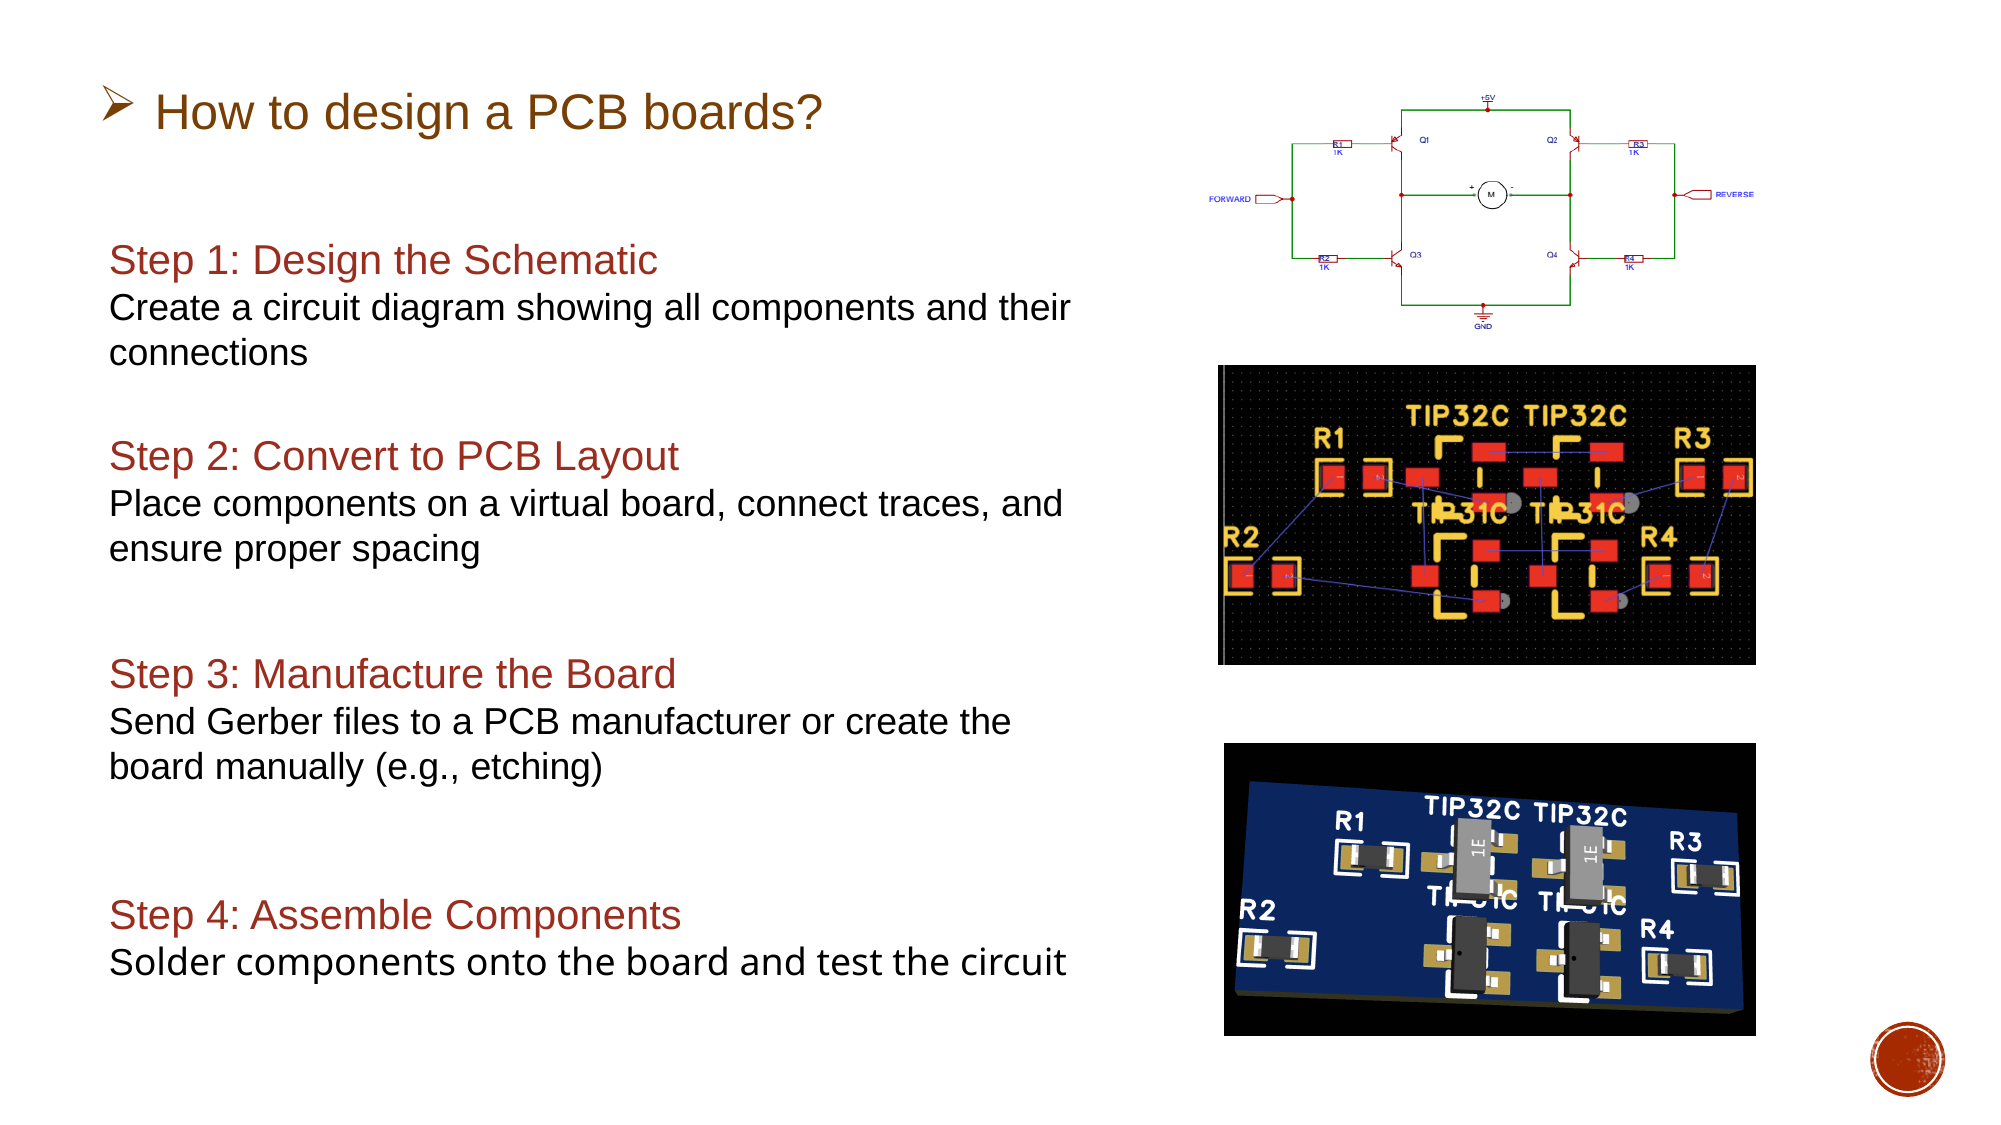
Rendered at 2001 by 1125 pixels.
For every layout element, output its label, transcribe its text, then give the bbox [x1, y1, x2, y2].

text_box Step 1: Design the Schematic Create a circuit diagram showing all components and their connections [93, 210, 1130, 396]
picture [1209, 93, 1754, 329]
text_box Step 3: Manufacture the Board Send Gerber files to a PCB manufacturer or create the board manually (e.g., etching) [93, 624, 1130, 810]
text_box How to design a PCB boards? [82, 54, 1140, 164]
picture [1224, 743, 1756, 1036]
text_box Step 2: Convert to PCB Layout Place components on a virtual board, connect traces, and ensure proper spacing [93, 405, 1130, 592]
picture [1218, 365, 1756, 665]
text_box Step 4: Assemble Components Solder components onto the board and test the circuit [93, 842, 1130, 1028]
